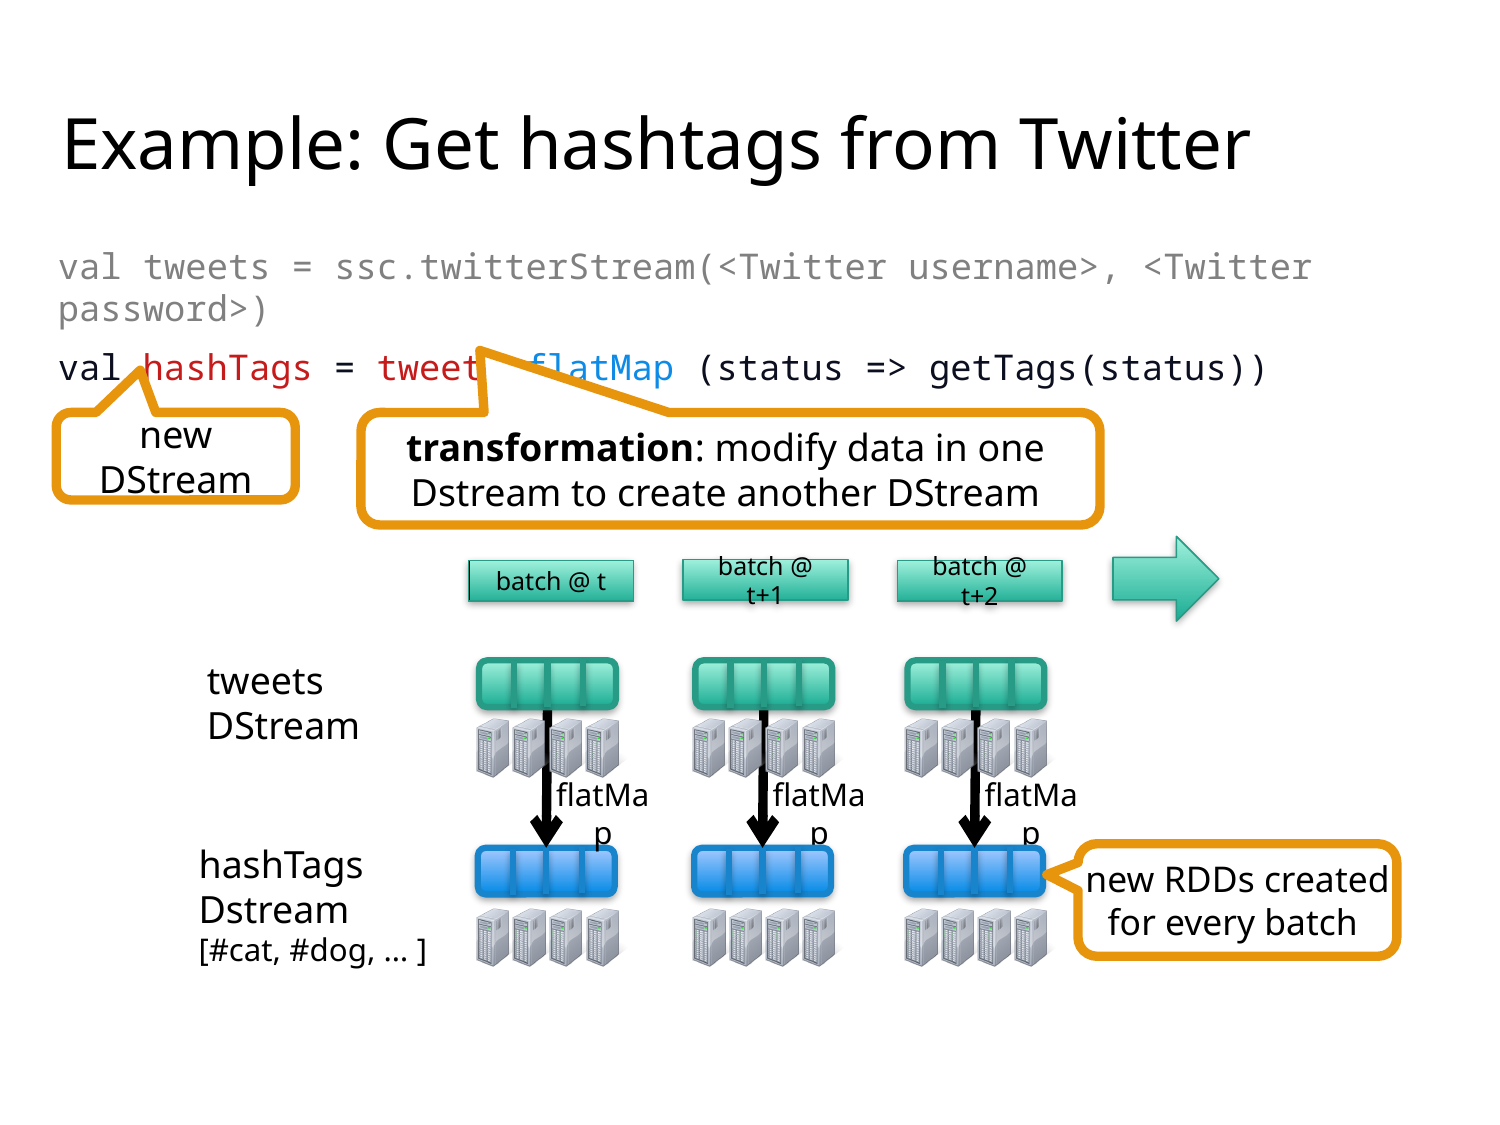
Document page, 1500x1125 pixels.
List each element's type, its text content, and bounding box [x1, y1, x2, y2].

list val tweets = ssc.twitterStream(<Twitter username>, <Twitter password>) val hashTags = tweets.flatMap (status => getTags(status)) [57, 243, 1436, 500]
text_box transformation: modify data in one Dstream to create another DStream [358, 348, 1103, 528]
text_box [686, 821, 883, 969]
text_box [898, 821, 1095, 969]
text_box new RDDs created for every batch [1099, 841, 1399, 959]
text_box new DStream [54, 368, 298, 503]
text_box hashTags Dstream [#cat, #dog, … ] [192, 837, 466, 972]
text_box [470, 821, 666, 969]
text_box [191, 536, 1219, 813]
title Example: Get hashtags from Twitter [57, 76, 1436, 207]
